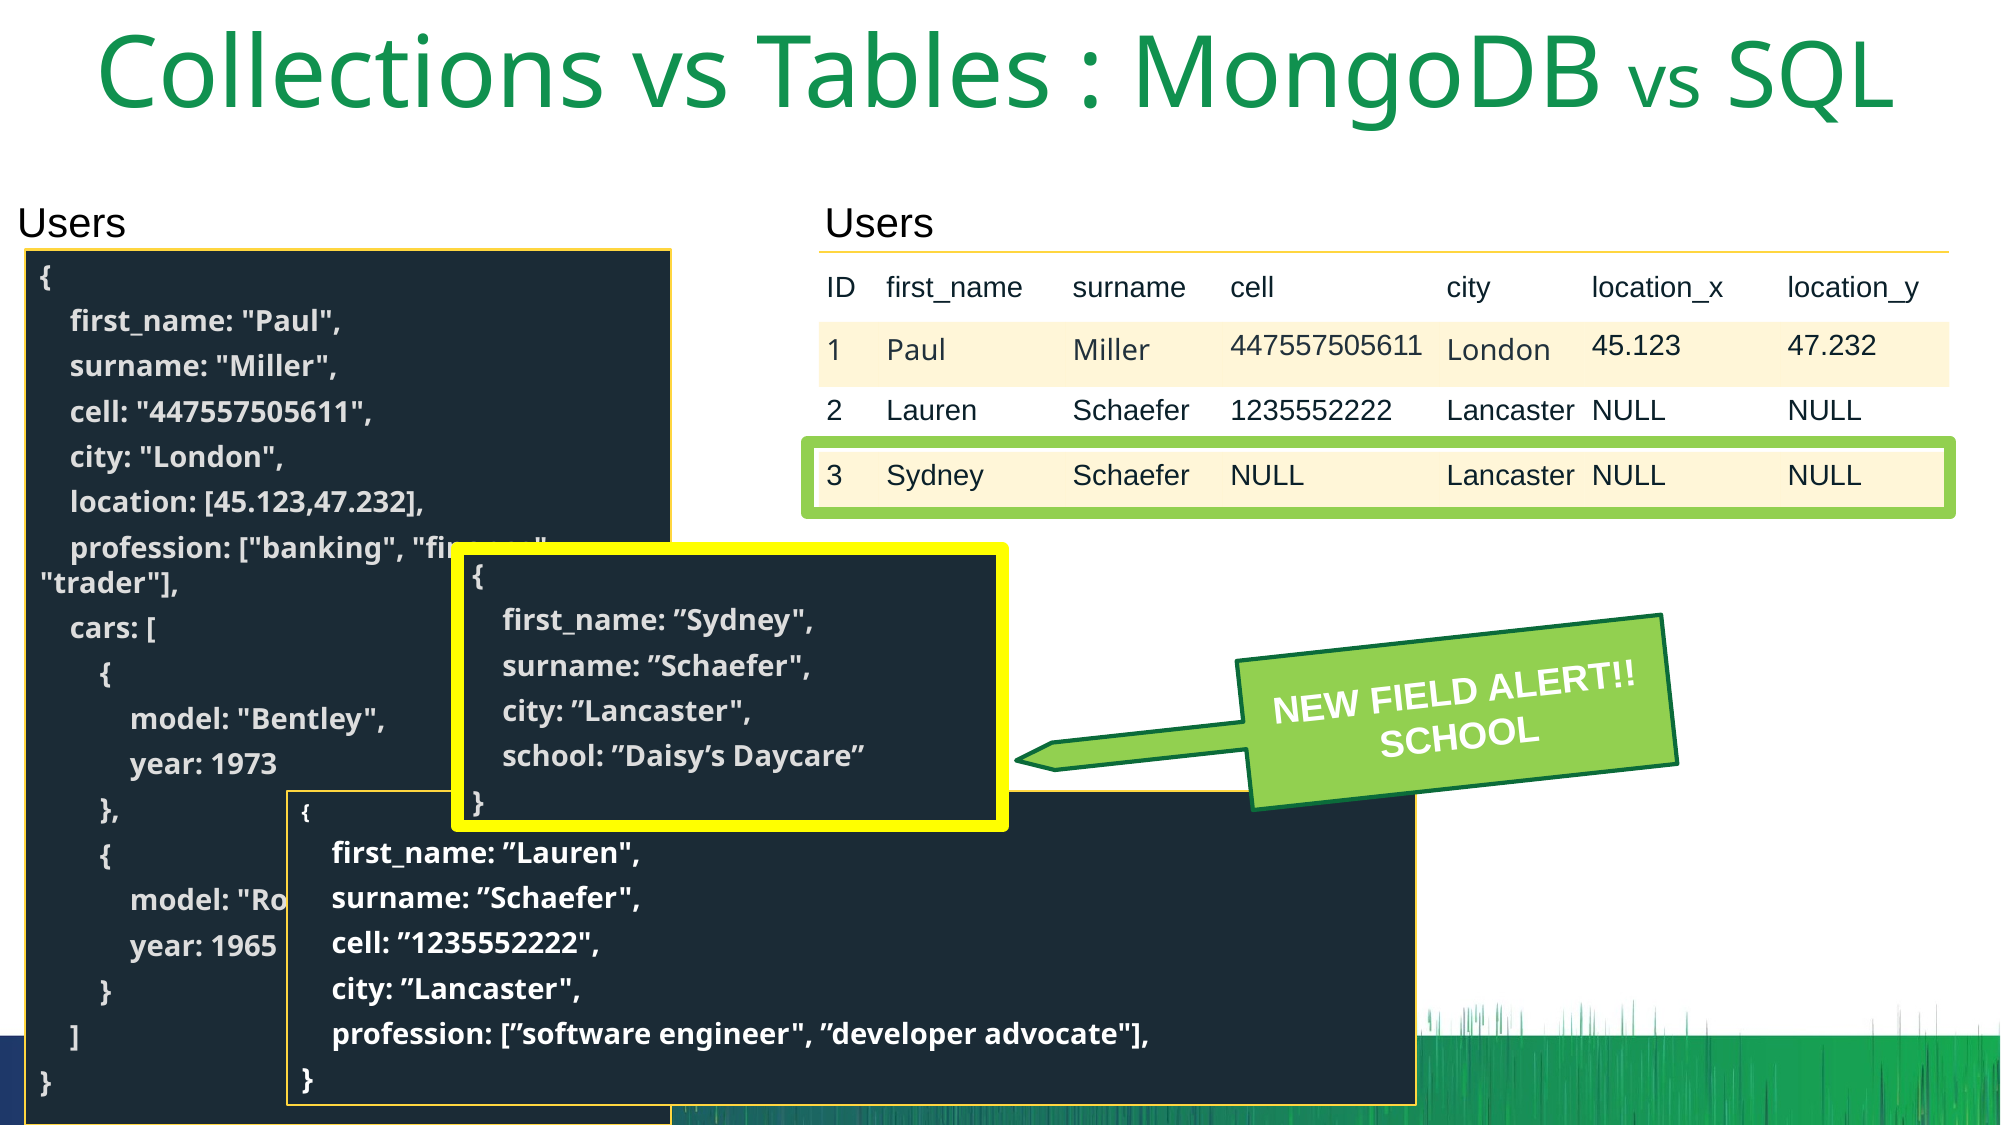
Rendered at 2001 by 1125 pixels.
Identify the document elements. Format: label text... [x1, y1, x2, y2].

table_cell 447557505611 [1223, 322, 1439, 387]
table_header cell [1223, 253, 1439, 322]
text_box { first_name: "Paul", surname: "Miller", cell: "447557505611", city: "London", location: [45.123,47.232], profession: ["banking", "finance", "trader"], cars: [ { model: "Bentley", year: 1973 }, { model: "Rolls Royce", year: 1965 } ] } [25, 249, 671, 1125]
text_box [805, 440, 1952, 515]
table_header location_x [1584, 253, 1780, 322]
table_cell NULL [1584, 387, 1780, 440]
table_cell 47.232 [1780, 322, 1949, 387]
table_header location_y [1780, 253, 1949, 322]
title Collections vs Tables : MongoDB vs SQL [0, 0, 1992, 184]
table_cell 1 [819, 322, 879, 387]
text_box { first_name: ”Sydney", surname: ”Schaefer", city: ”Lancaster", school: ”Daisy’s Daycare” } [457, 548, 1003, 827]
picture [0, 0, 2001, 1125]
table_cell 2 [819, 387, 879, 440]
table_cell Lancaster [1439, 387, 1584, 440]
text_box NEW FIELD ALERT!! SCHOOL [1014, 612, 1680, 813]
table_header ID [819, 253, 879, 322]
table_cell Schaefer [1065, 387, 1223, 440]
table_cell NULL [1780, 387, 1949, 440]
text_box Users [809, 187, 949, 253]
table_header surname [1065, 253, 1223, 322]
table_header city [1439, 253, 1584, 322]
text_box { first_name: ”Lauren", surname: ”Schaefer", cell: ”1235552222", city: ”Lancaster", profession: [”software engineer", ”developer advocate"], } [286, 791, 1416, 1106]
table_cell 1235552222 [1223, 387, 1439, 440]
table_cell Lauren [879, 387, 1065, 440]
table_cell London [1439, 322, 1584, 387]
text_box Users [2, 187, 142, 253]
table_cell Miller [1065, 322, 1223, 387]
table_cell Paul [879, 322, 1065, 387]
table_cell 45.123 [1584, 322, 1780, 387]
table_header first_name [879, 253, 1065, 322]
